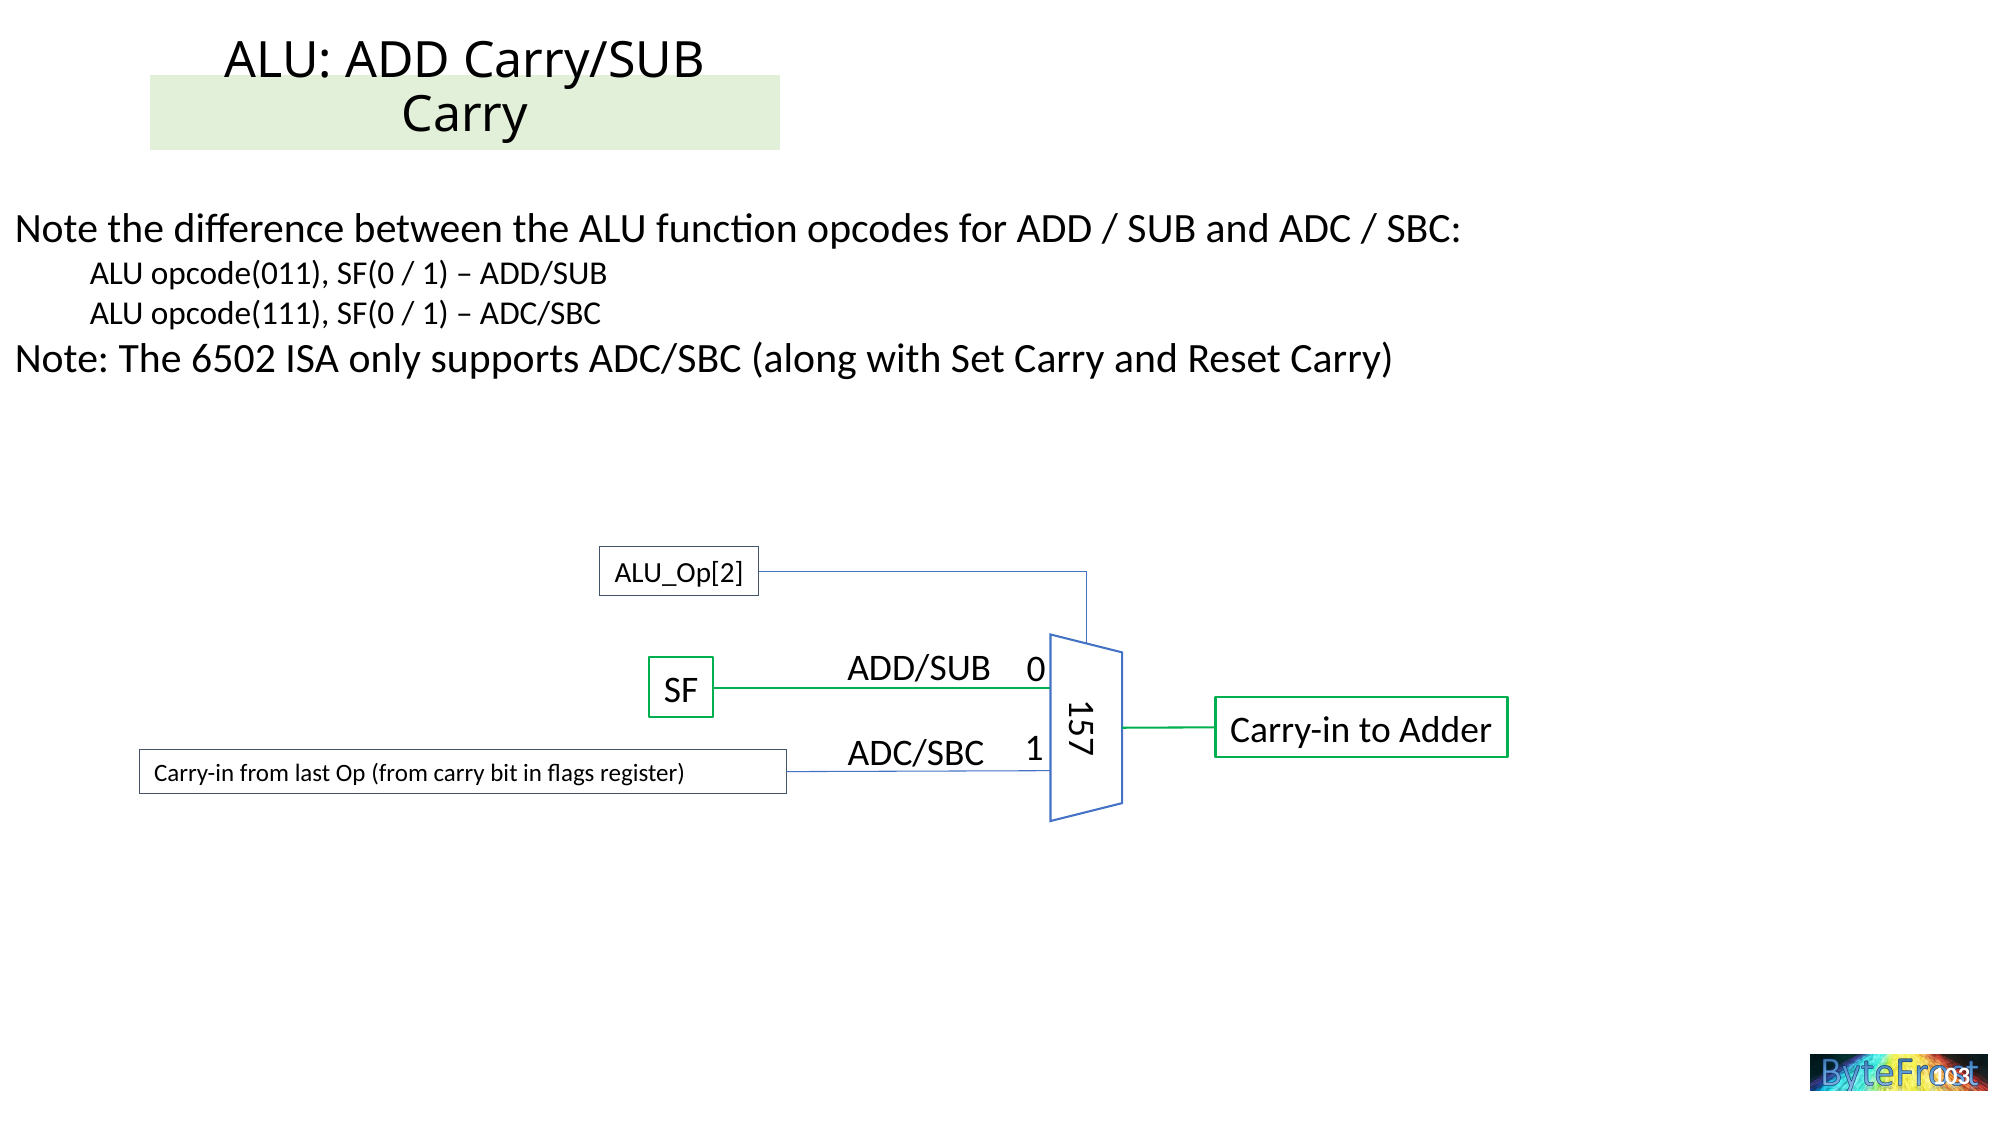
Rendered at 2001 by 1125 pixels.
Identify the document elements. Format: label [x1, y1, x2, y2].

text_box [1535, 1044, 1986, 1105]
picture [1810, 1054, 1988, 1091]
title [150, 75, 780, 150]
subtitle [0, 193, 1595, 466]
text_box [1215, 697, 1508, 758]
text_box [139, 546, 1214, 823]
